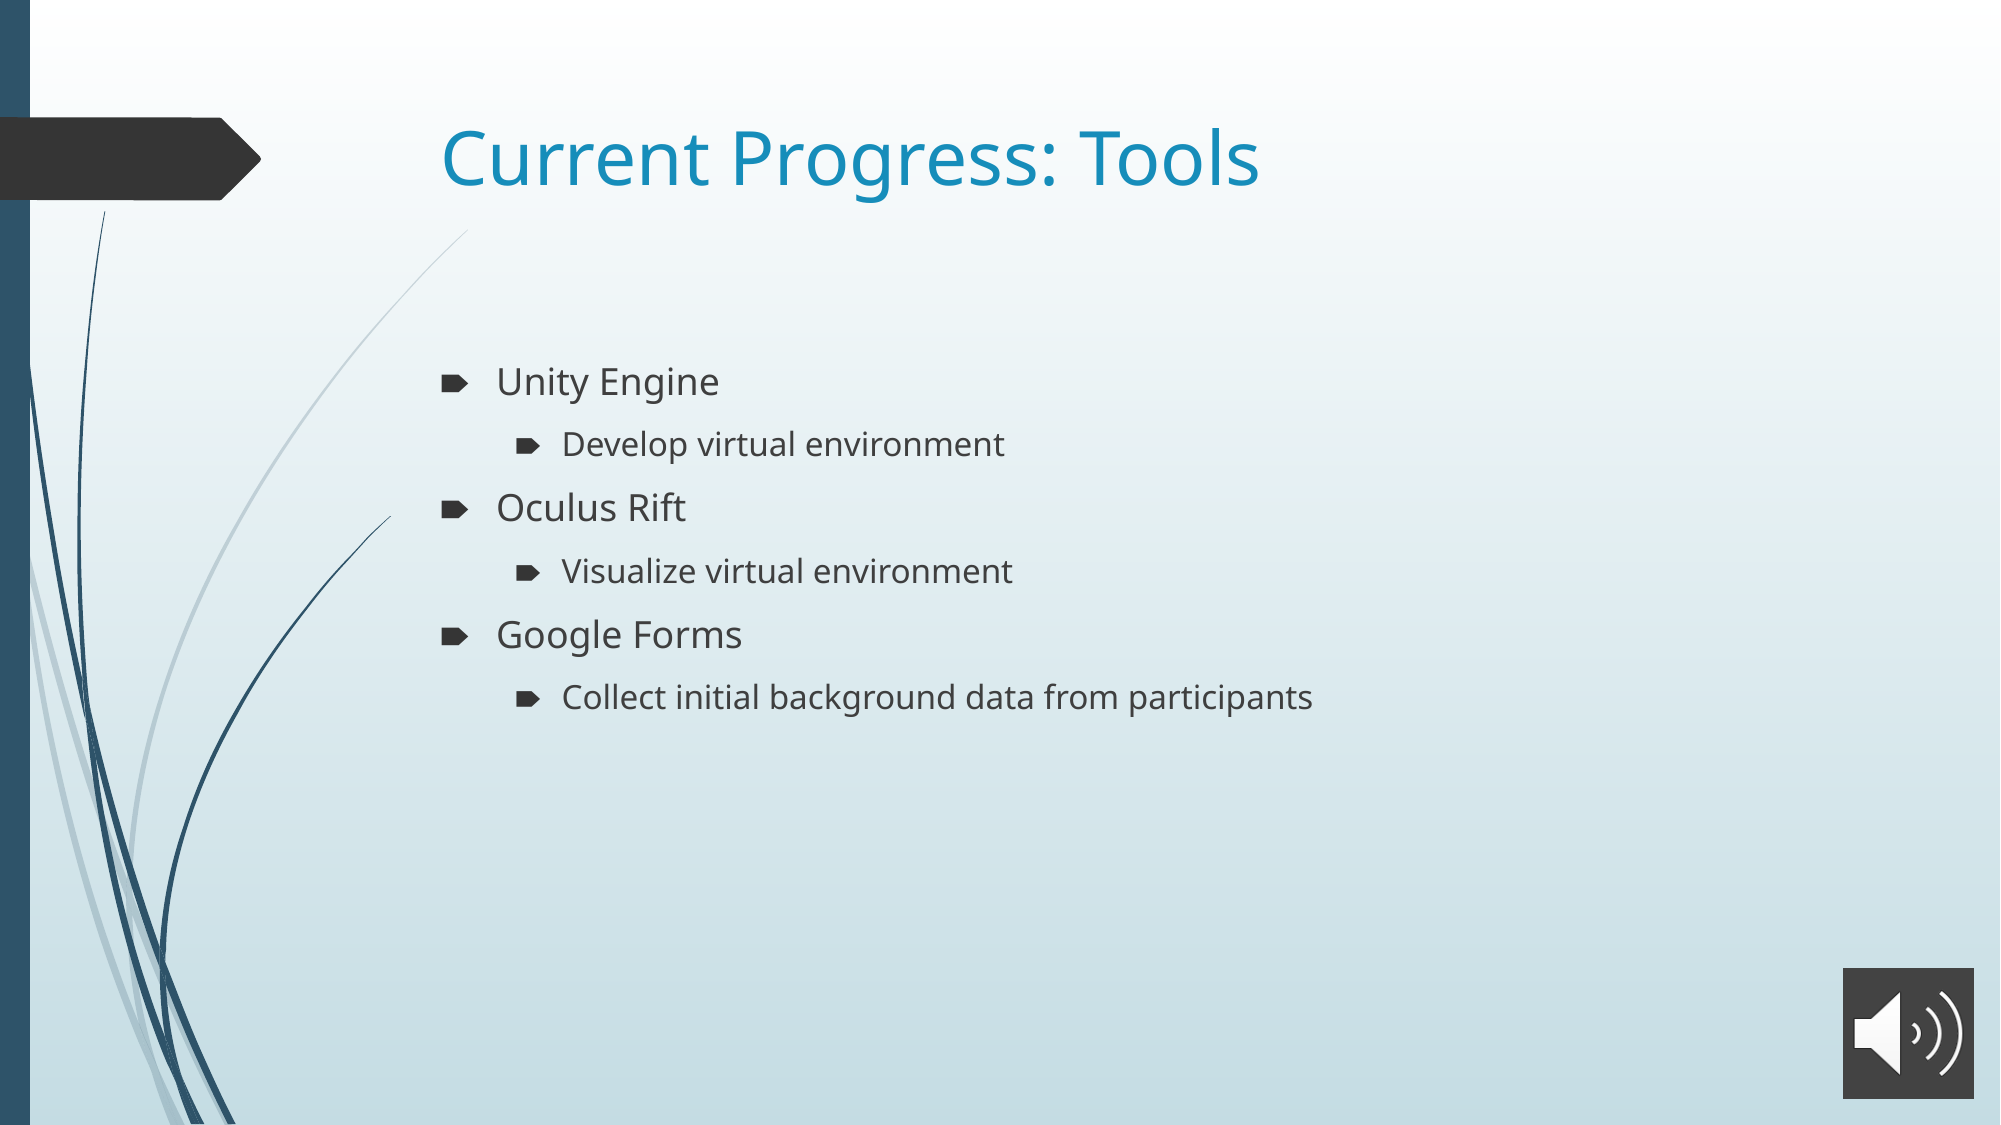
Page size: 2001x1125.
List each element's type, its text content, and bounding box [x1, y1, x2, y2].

picture [1841, 966, 1976, 1101]
title Current Progress: Tools [425, 102, 1888, 313]
list Unity Engine Develop virtual environment Oculus Rift Visualize virtual environment Google Forms Collect initial background data from participants [424, 350, 1888, 970]
